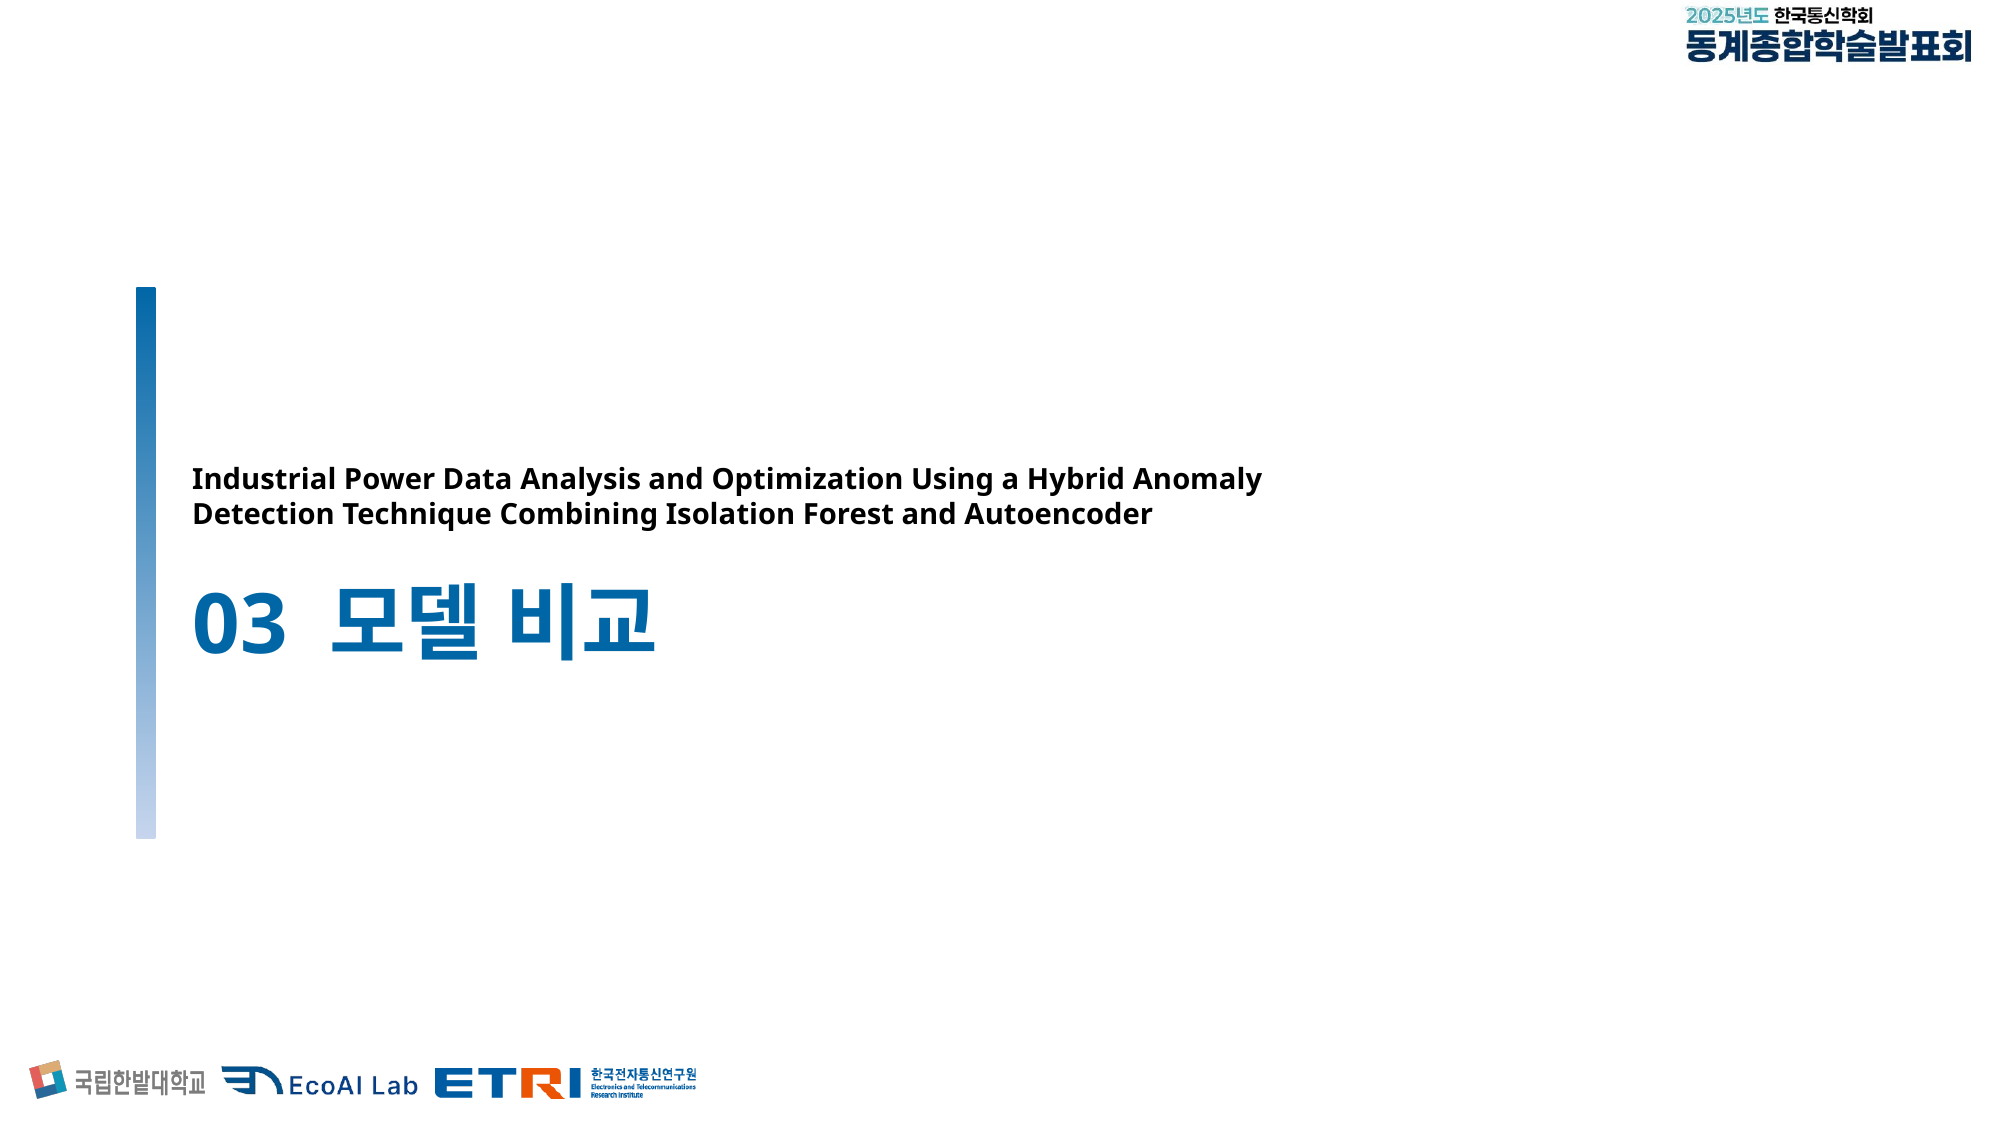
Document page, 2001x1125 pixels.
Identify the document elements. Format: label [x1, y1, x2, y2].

text_box [29, 1060, 696, 1099]
picture [1681, 0, 2000, 69]
text_box [136, 287, 1413, 839]
